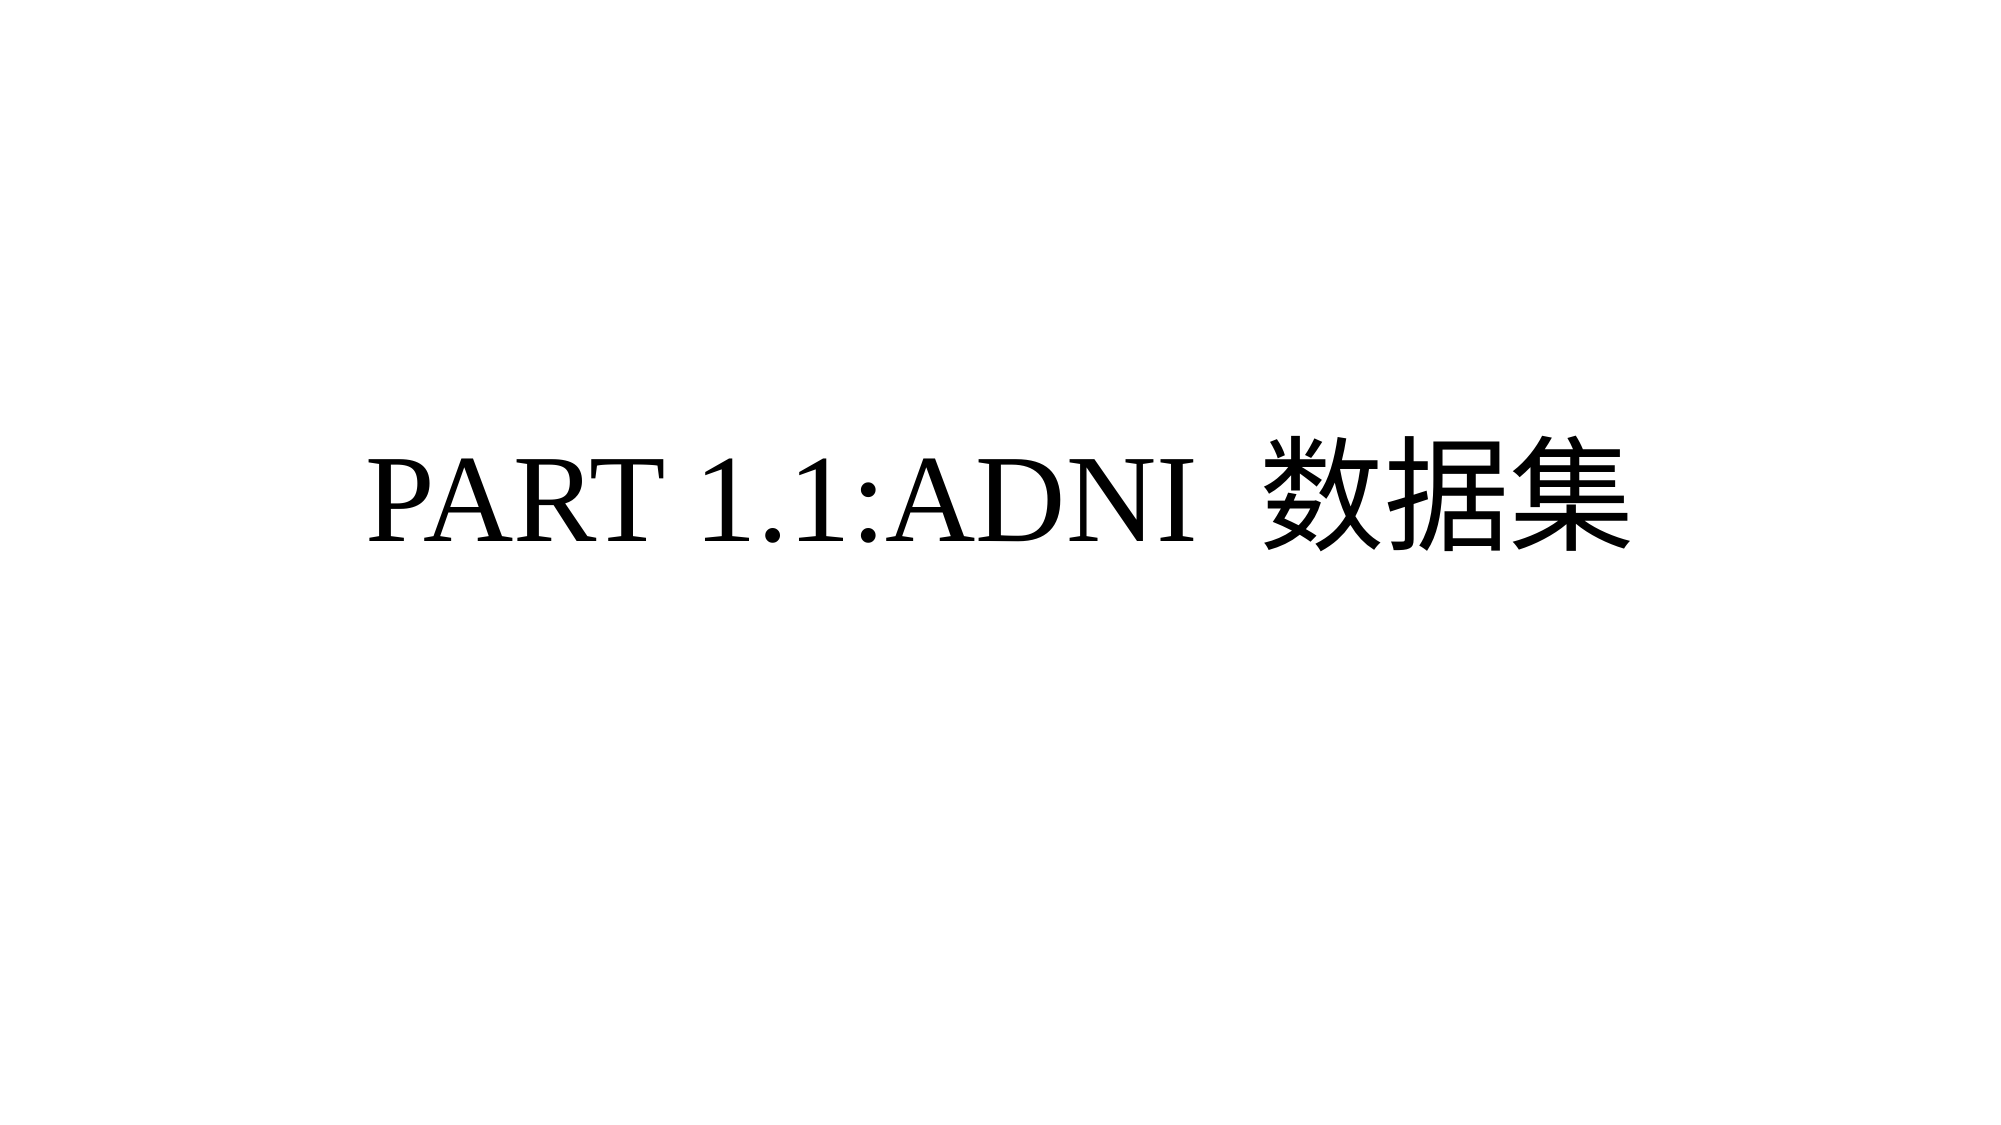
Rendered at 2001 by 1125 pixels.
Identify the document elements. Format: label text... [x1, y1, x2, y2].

title PART 1.1:ADNI 数据集 [249, 184, 1750, 576]
